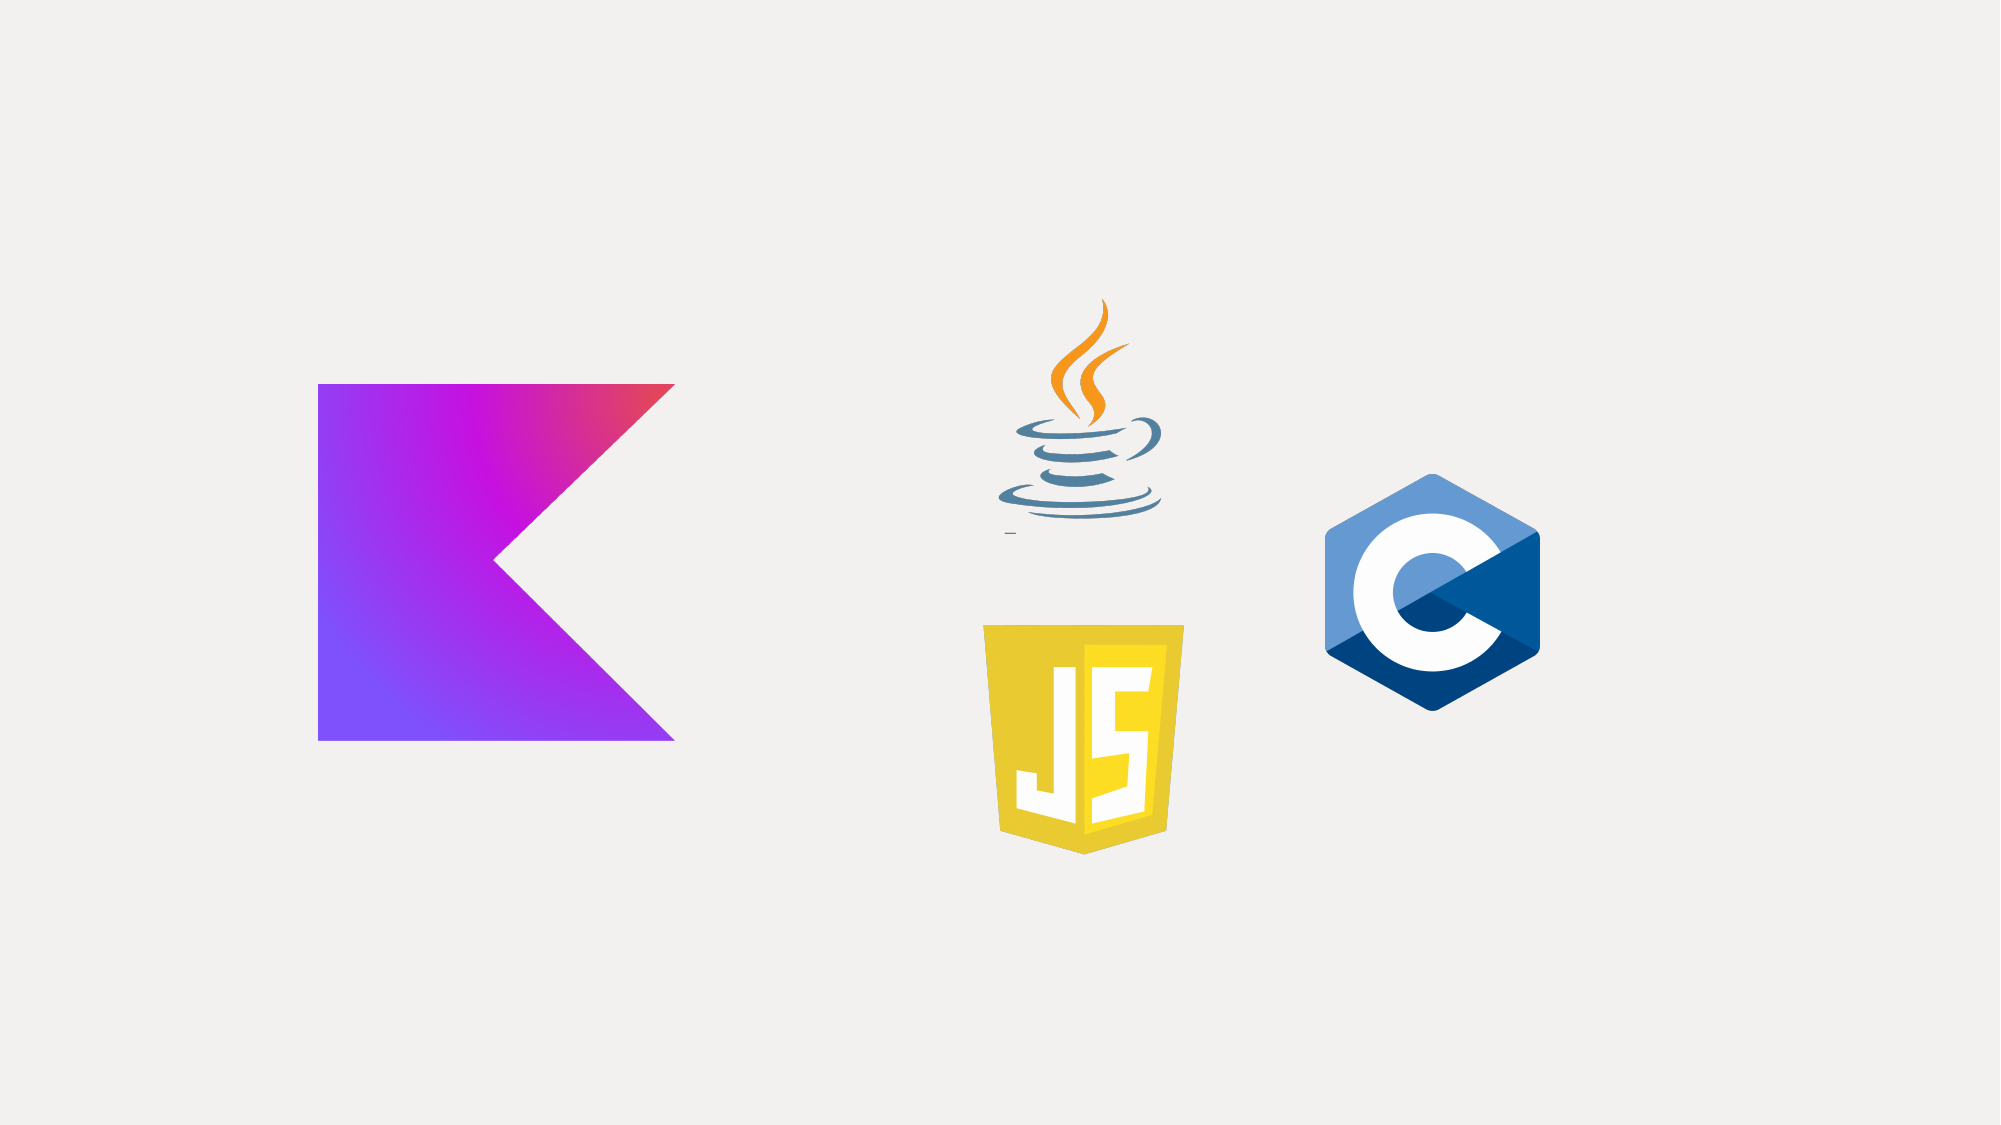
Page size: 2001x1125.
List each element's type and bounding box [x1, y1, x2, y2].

picture [1325, 473, 1540, 711]
picture [318, 384, 675, 741]
picture [989, 296, 1168, 534]
picture [969, 621, 1189, 859]
